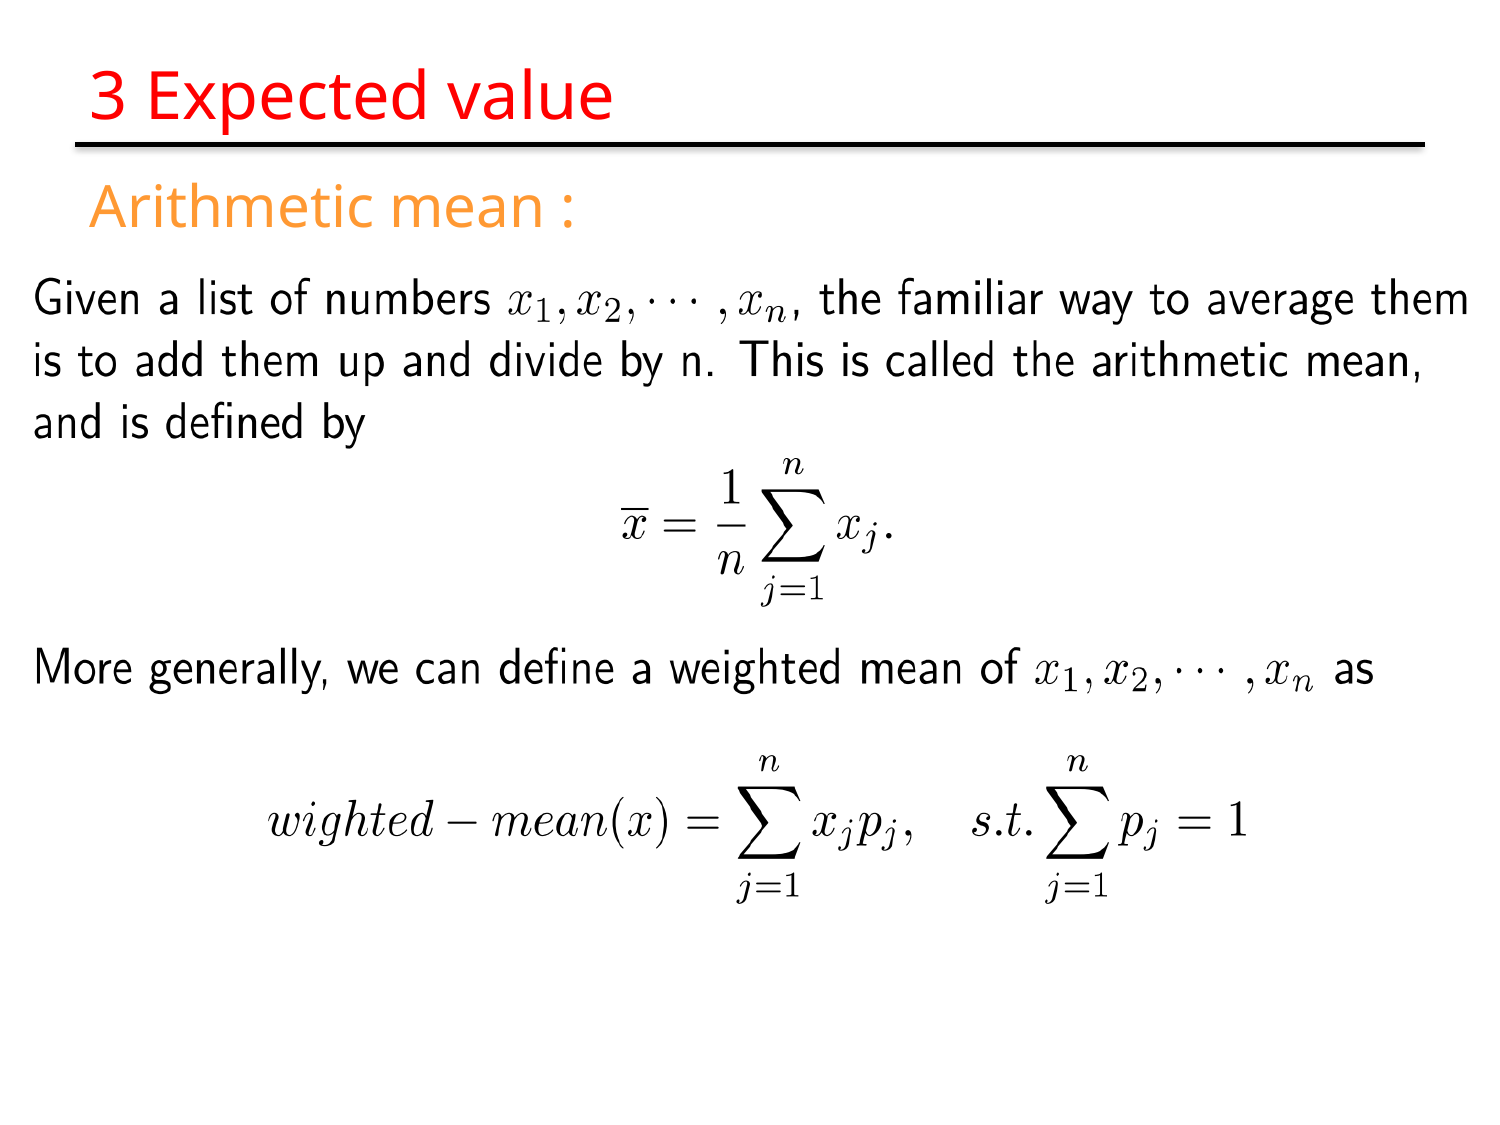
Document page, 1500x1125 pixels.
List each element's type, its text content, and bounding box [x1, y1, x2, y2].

title 3 Expected value [75, 45, 1425, 145]
text_box Arithmetic mean : [74, 162, 1425, 247]
picture [28, 266, 1474, 907]
